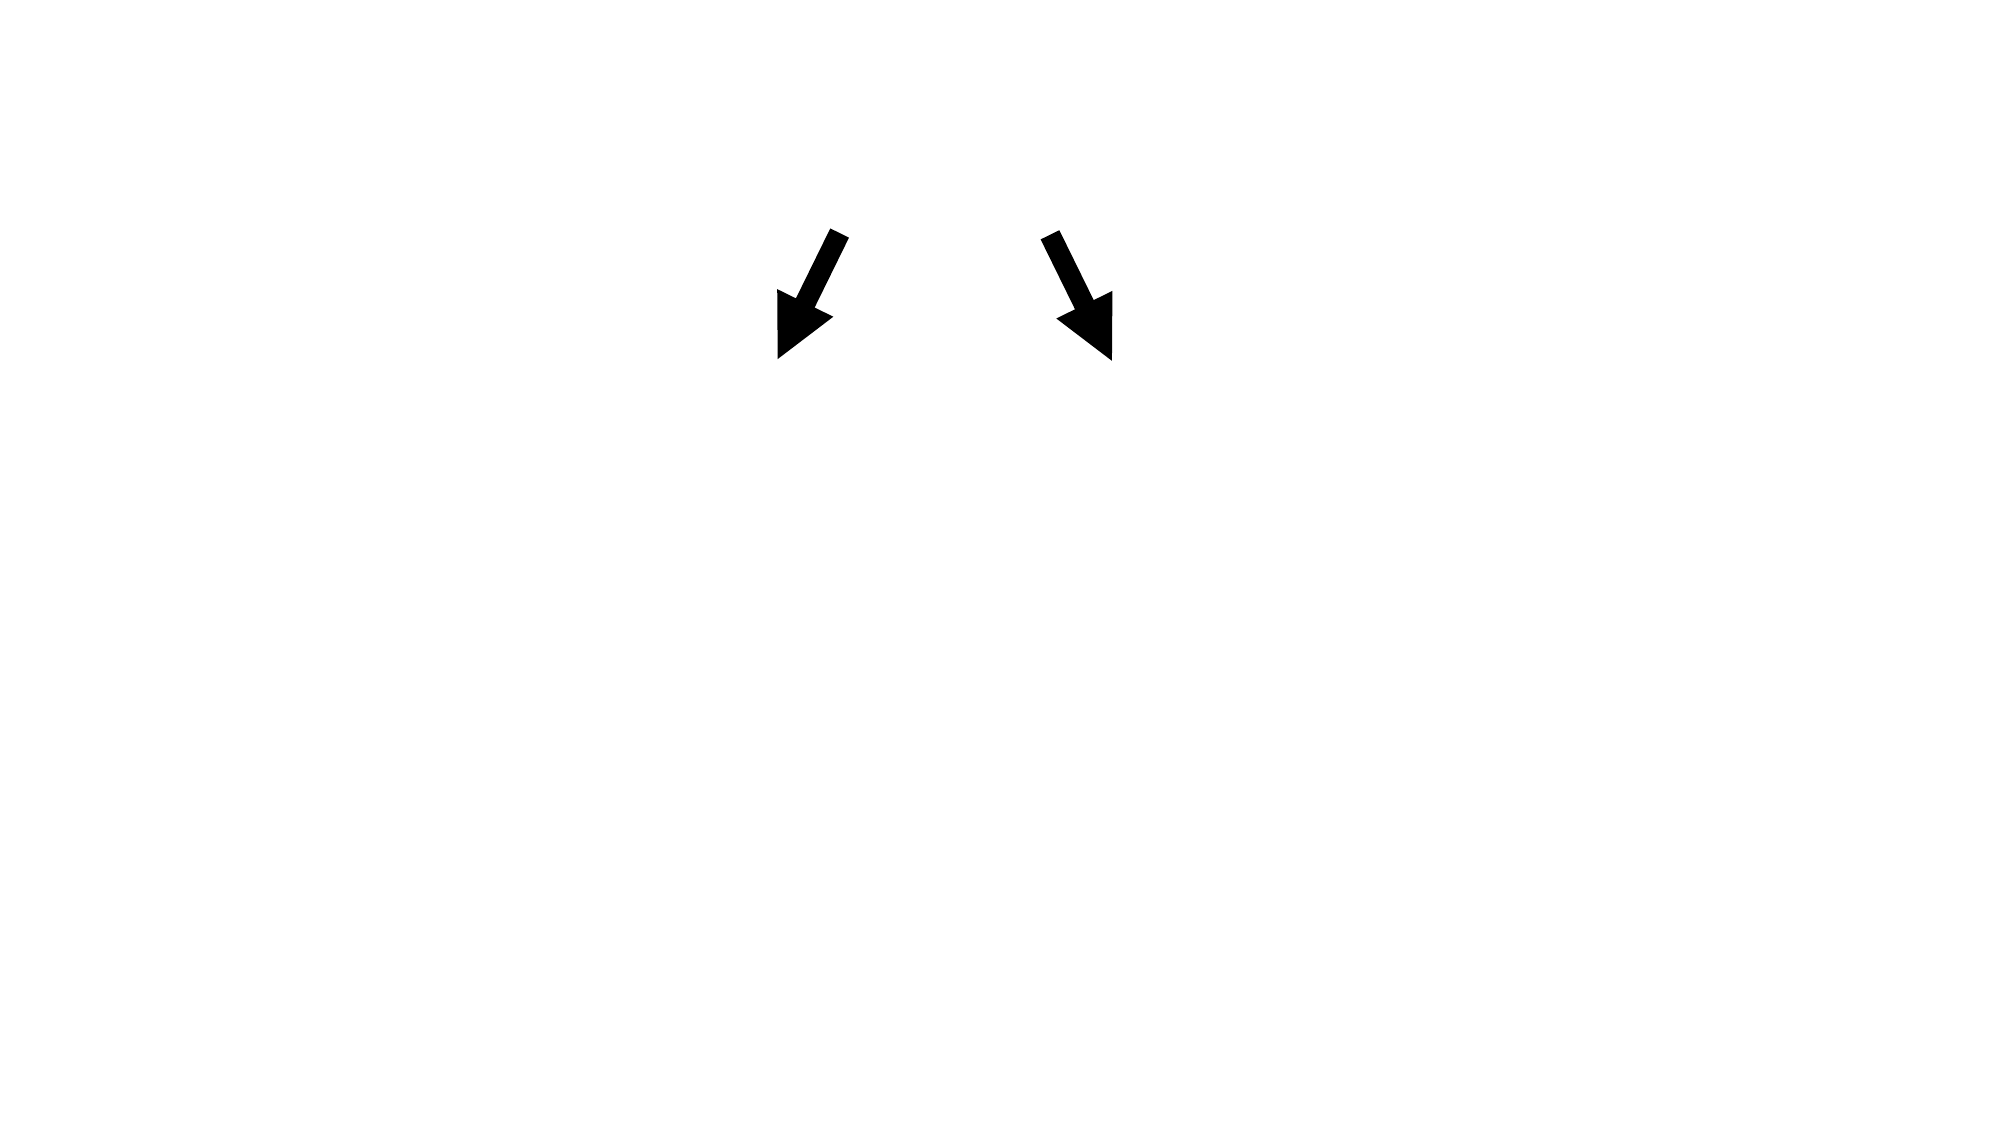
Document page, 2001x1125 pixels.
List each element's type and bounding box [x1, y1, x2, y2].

text_box [777, 233, 1112, 361]
